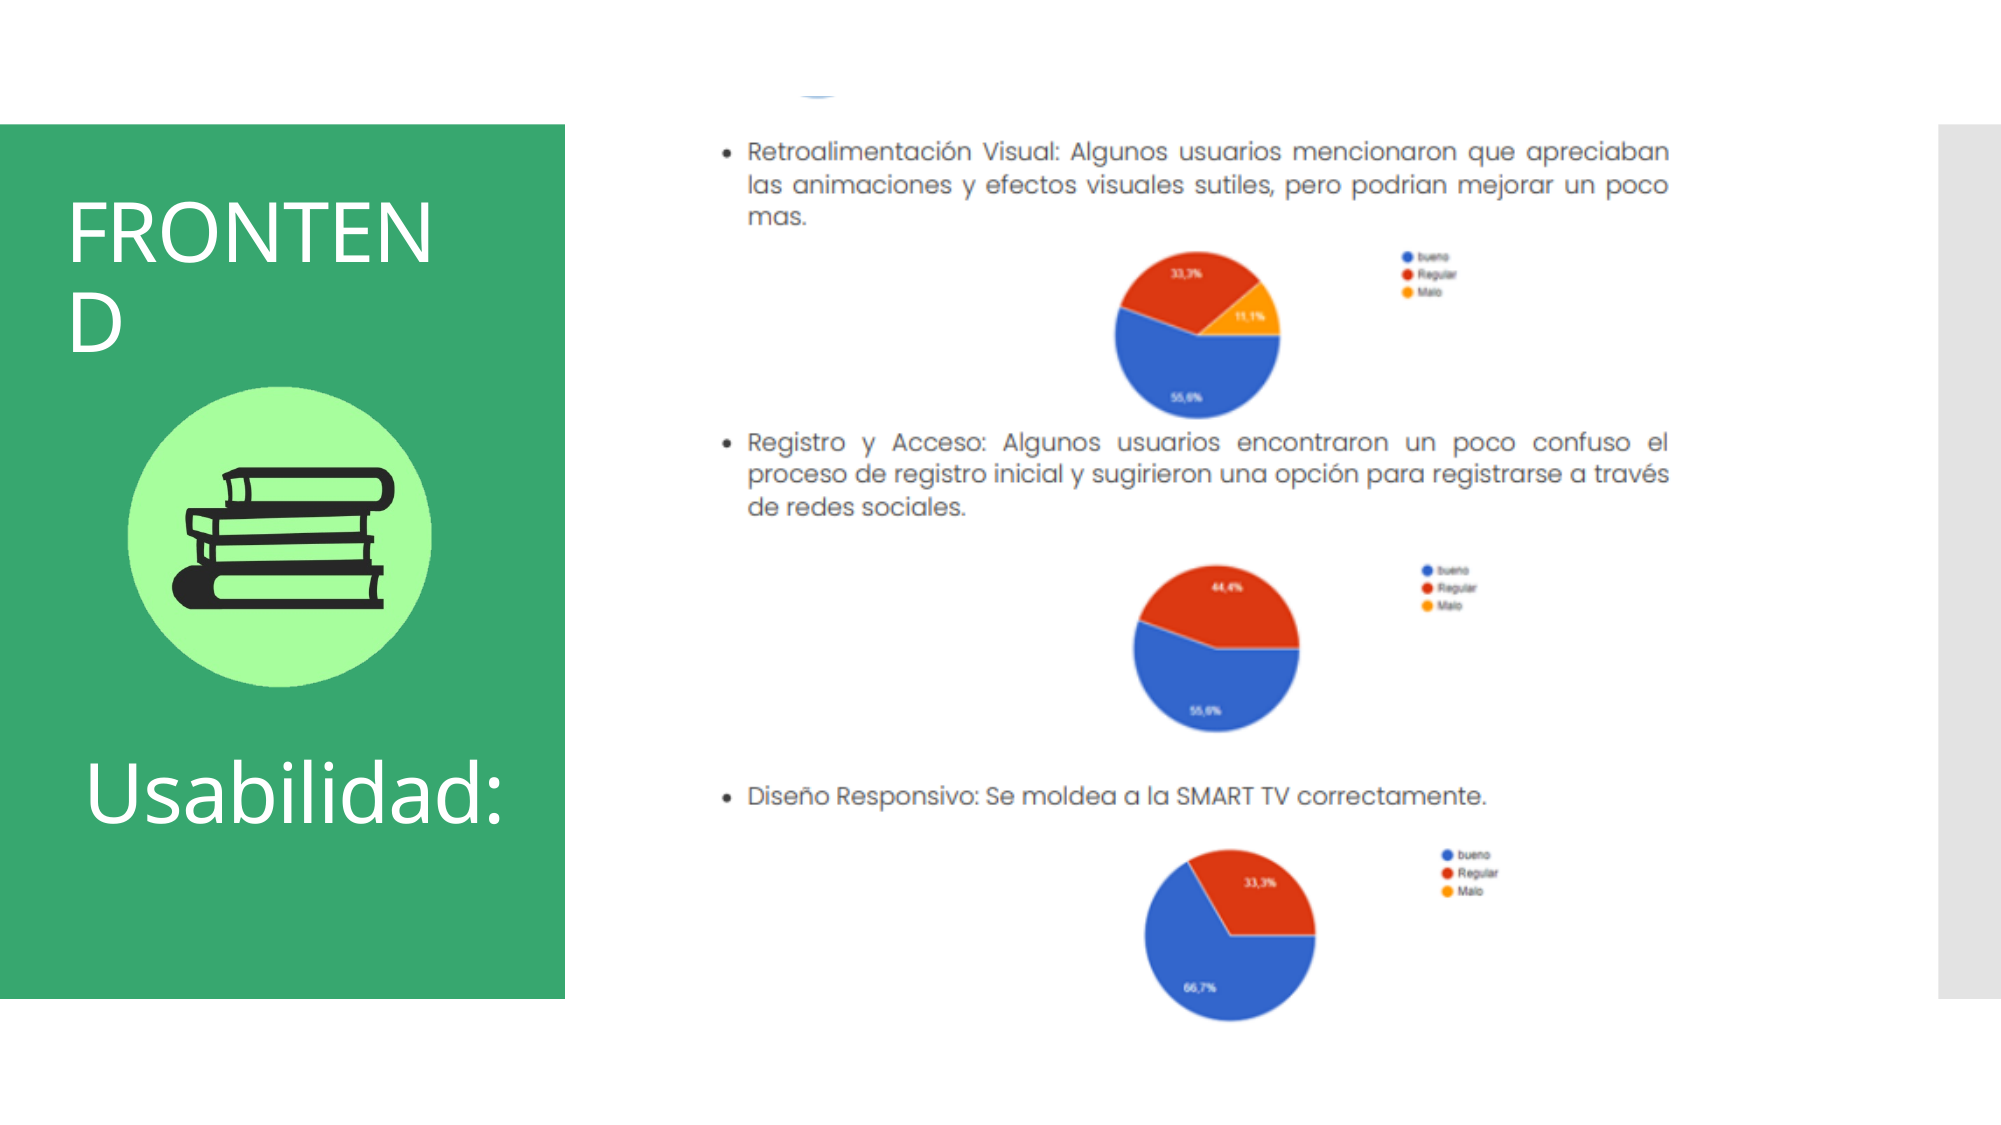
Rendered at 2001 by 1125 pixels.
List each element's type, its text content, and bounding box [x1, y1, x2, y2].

picture [109, 363, 457, 712]
picture [687, 96, 1685, 1039]
text_box Usabilidad: [68, 688, 529, 906]
title FRONTEND [50, 171, 510, 390]
